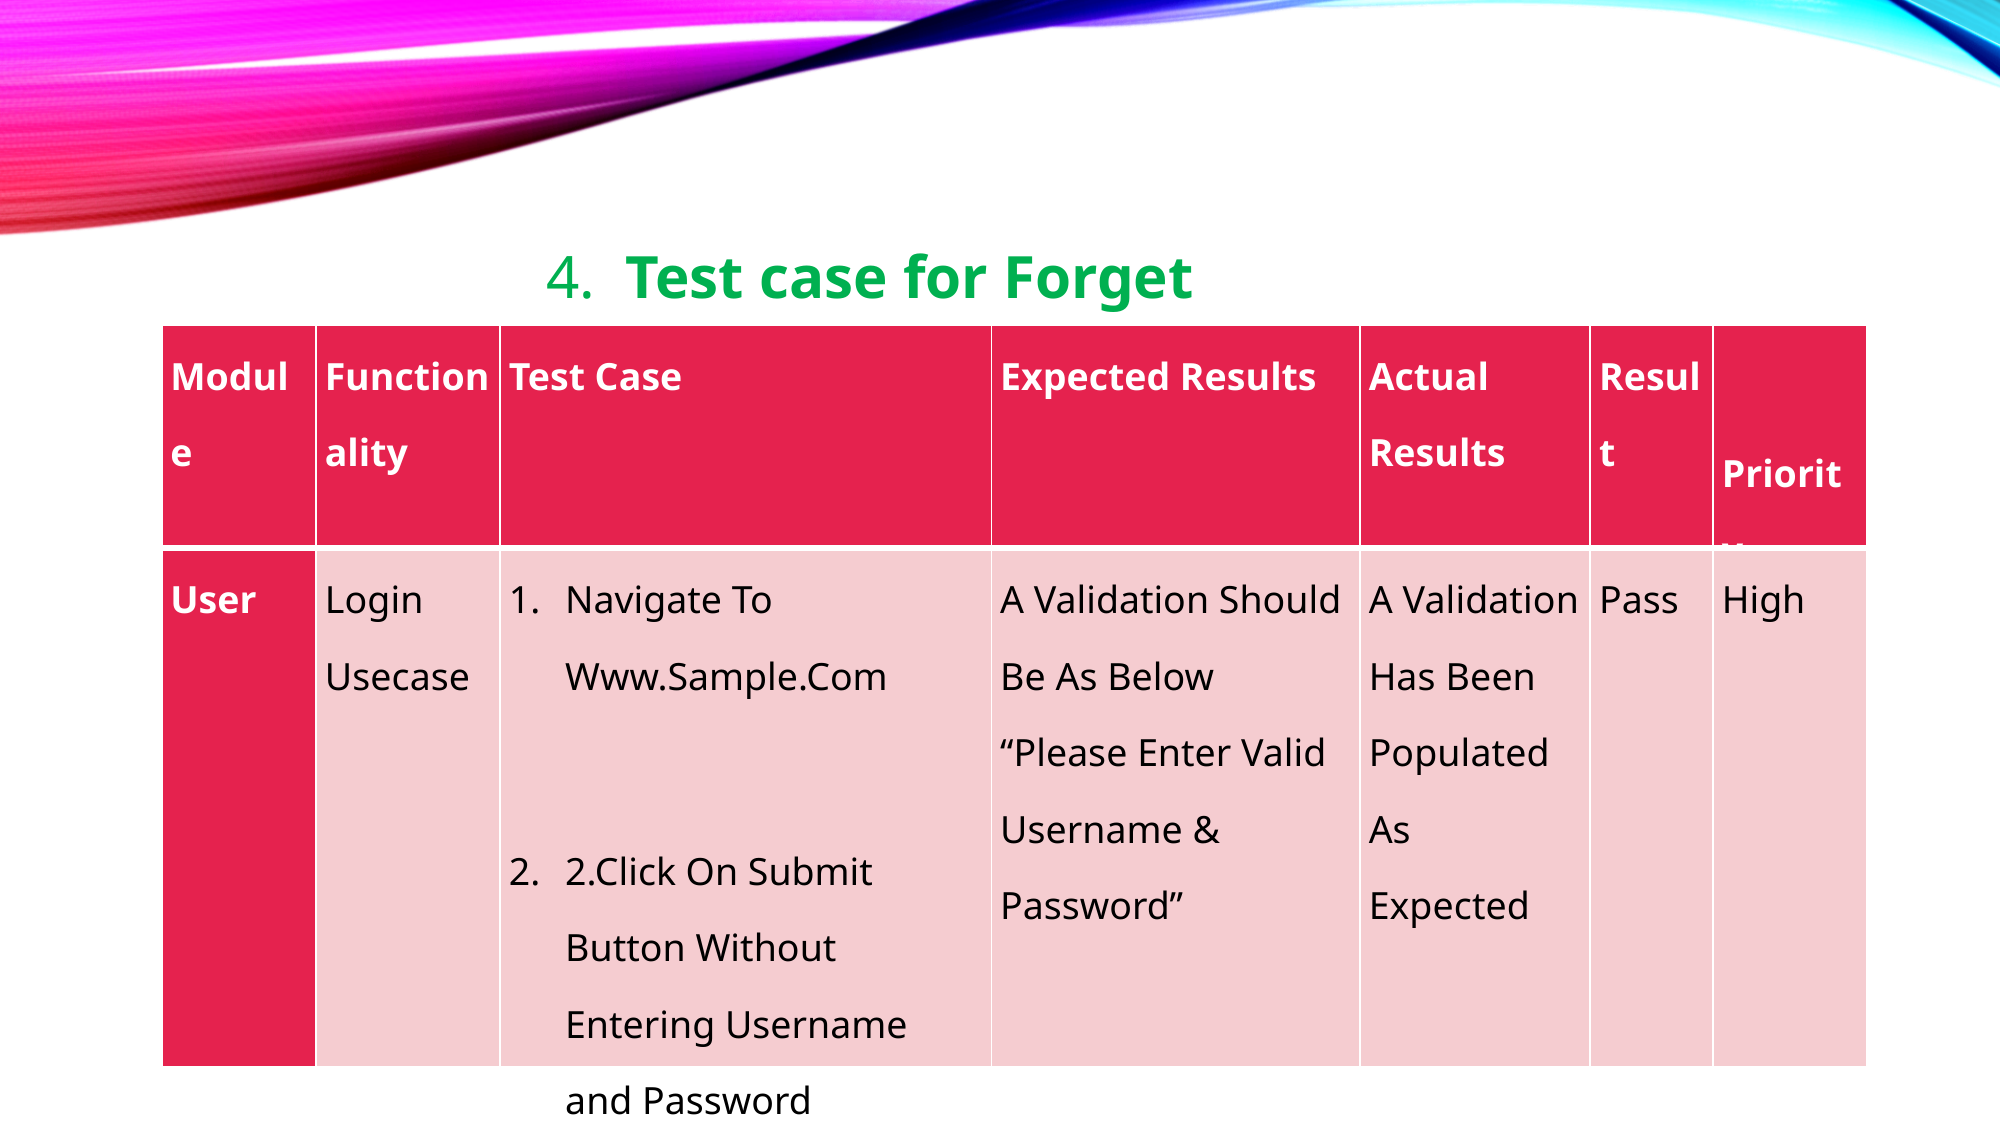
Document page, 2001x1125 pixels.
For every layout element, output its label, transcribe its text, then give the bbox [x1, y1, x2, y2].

table_header Functionality [317, 326, 499, 545]
table_header Test Case [501, 326, 991, 545]
table_cell Pass [1591, 551, 1712, 1066]
table_cell A Validation Has Been Populated As Expected [1361, 551, 1589, 1066]
picture [1910, 0, 2000, 45]
table_cell Navigate To Www.Sample.Com 2.Click On Submit Button Without Entering Username and Password [501, 551, 991, 1066]
picture [0, 0, 2000, 237]
table_cell A Validation Should Be As Below “Please Enter Valid Username & Password” [992, 551, 1359, 1066]
table_cell Login Usecase [317, 551, 499, 1066]
table_header Expected Results [992, 326, 1359, 545]
table_header Result [1591, 326, 1712, 545]
table_header Module [163, 326, 315, 545]
table_header Priority [1714, 326, 1866, 545]
table_header Actual Results [1361, 326, 1589, 545]
text_box 4. Test case for Forget Password: [531, 198, 1500, 324]
table_cell High [1714, 551, 1866, 1066]
picture [1890, 0, 2000, 75]
table_cell User [163, 551, 315, 1066]
